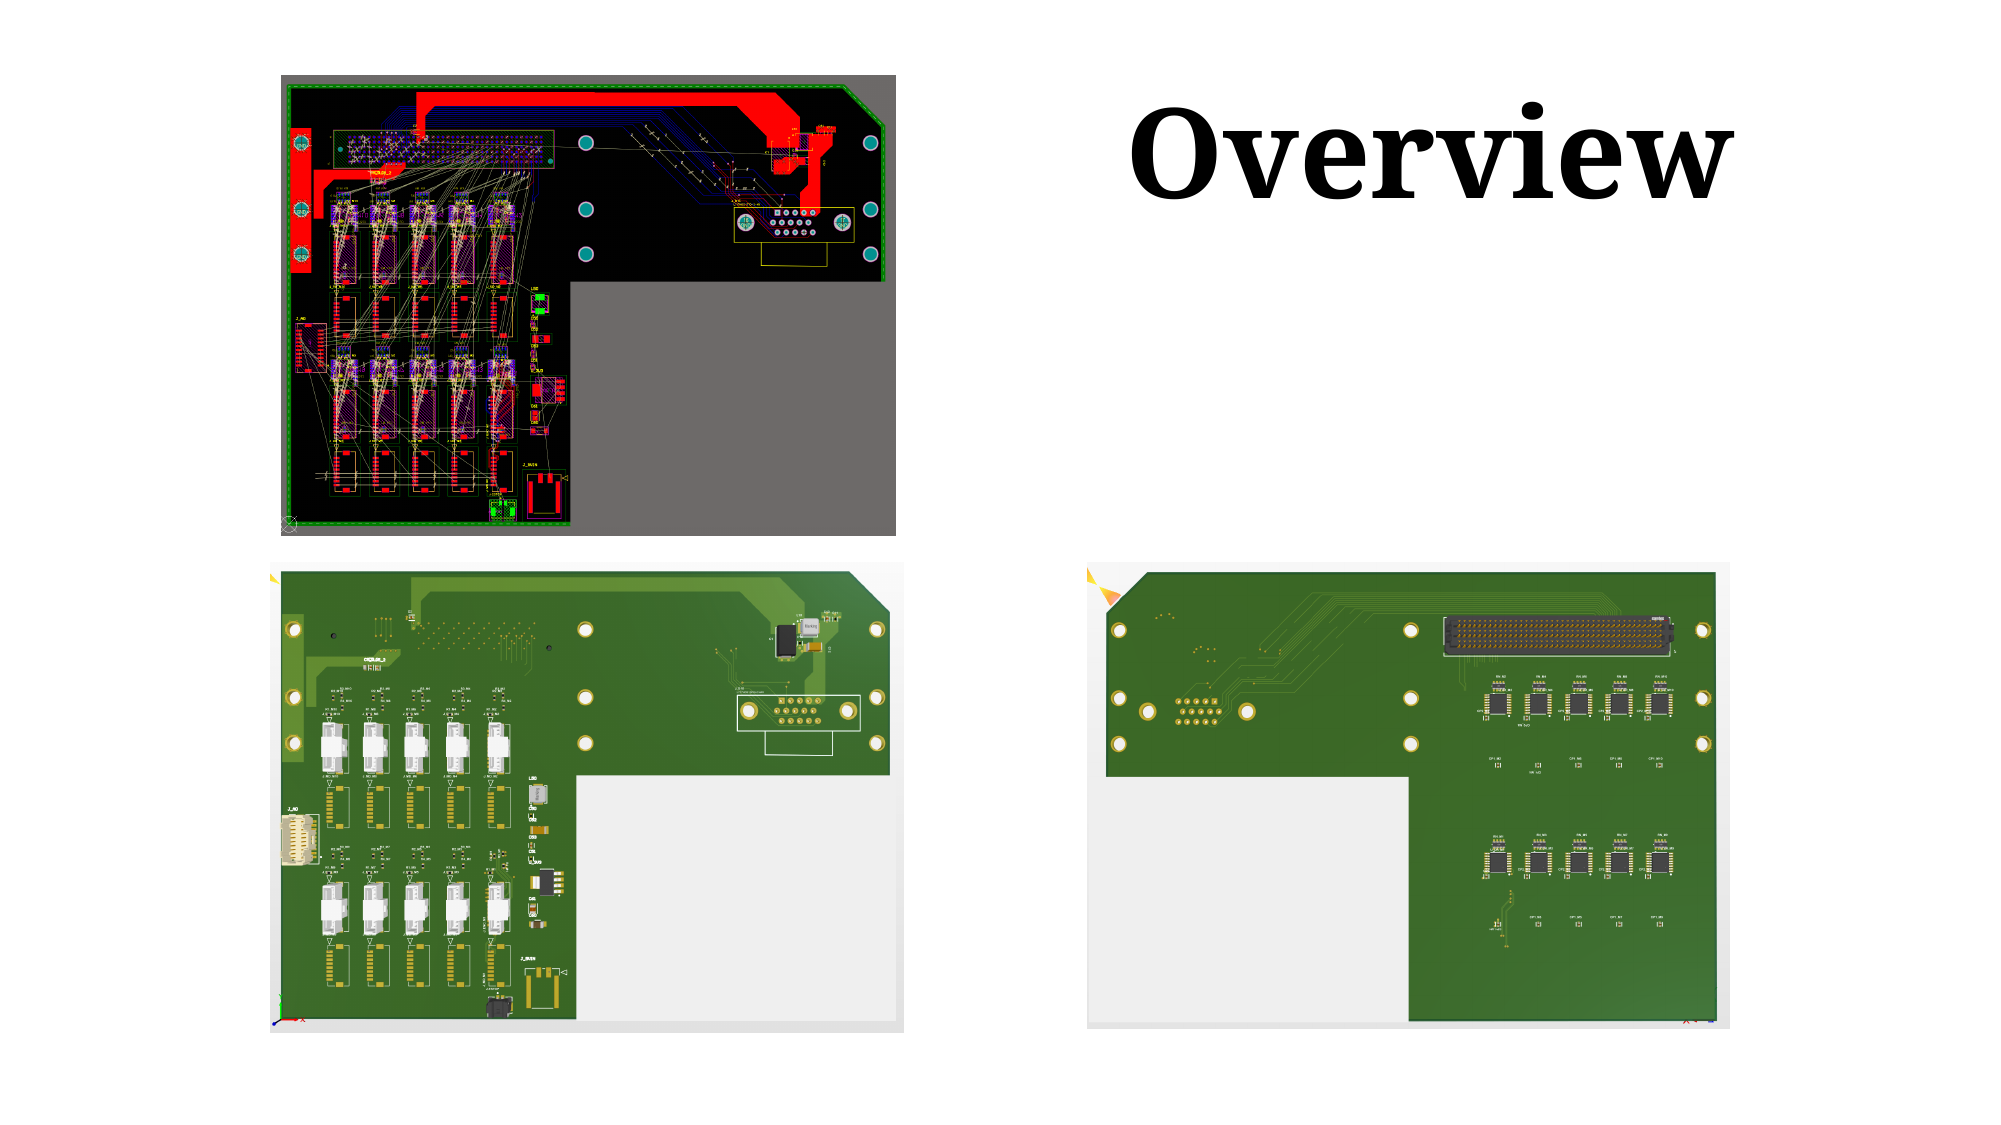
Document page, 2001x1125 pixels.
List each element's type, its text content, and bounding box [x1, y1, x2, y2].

picture [1087, 562, 1730, 1029]
picture [281, 75, 896, 536]
picture [270, 562, 904, 1033]
text_box Overview [930, 65, 1931, 231]
